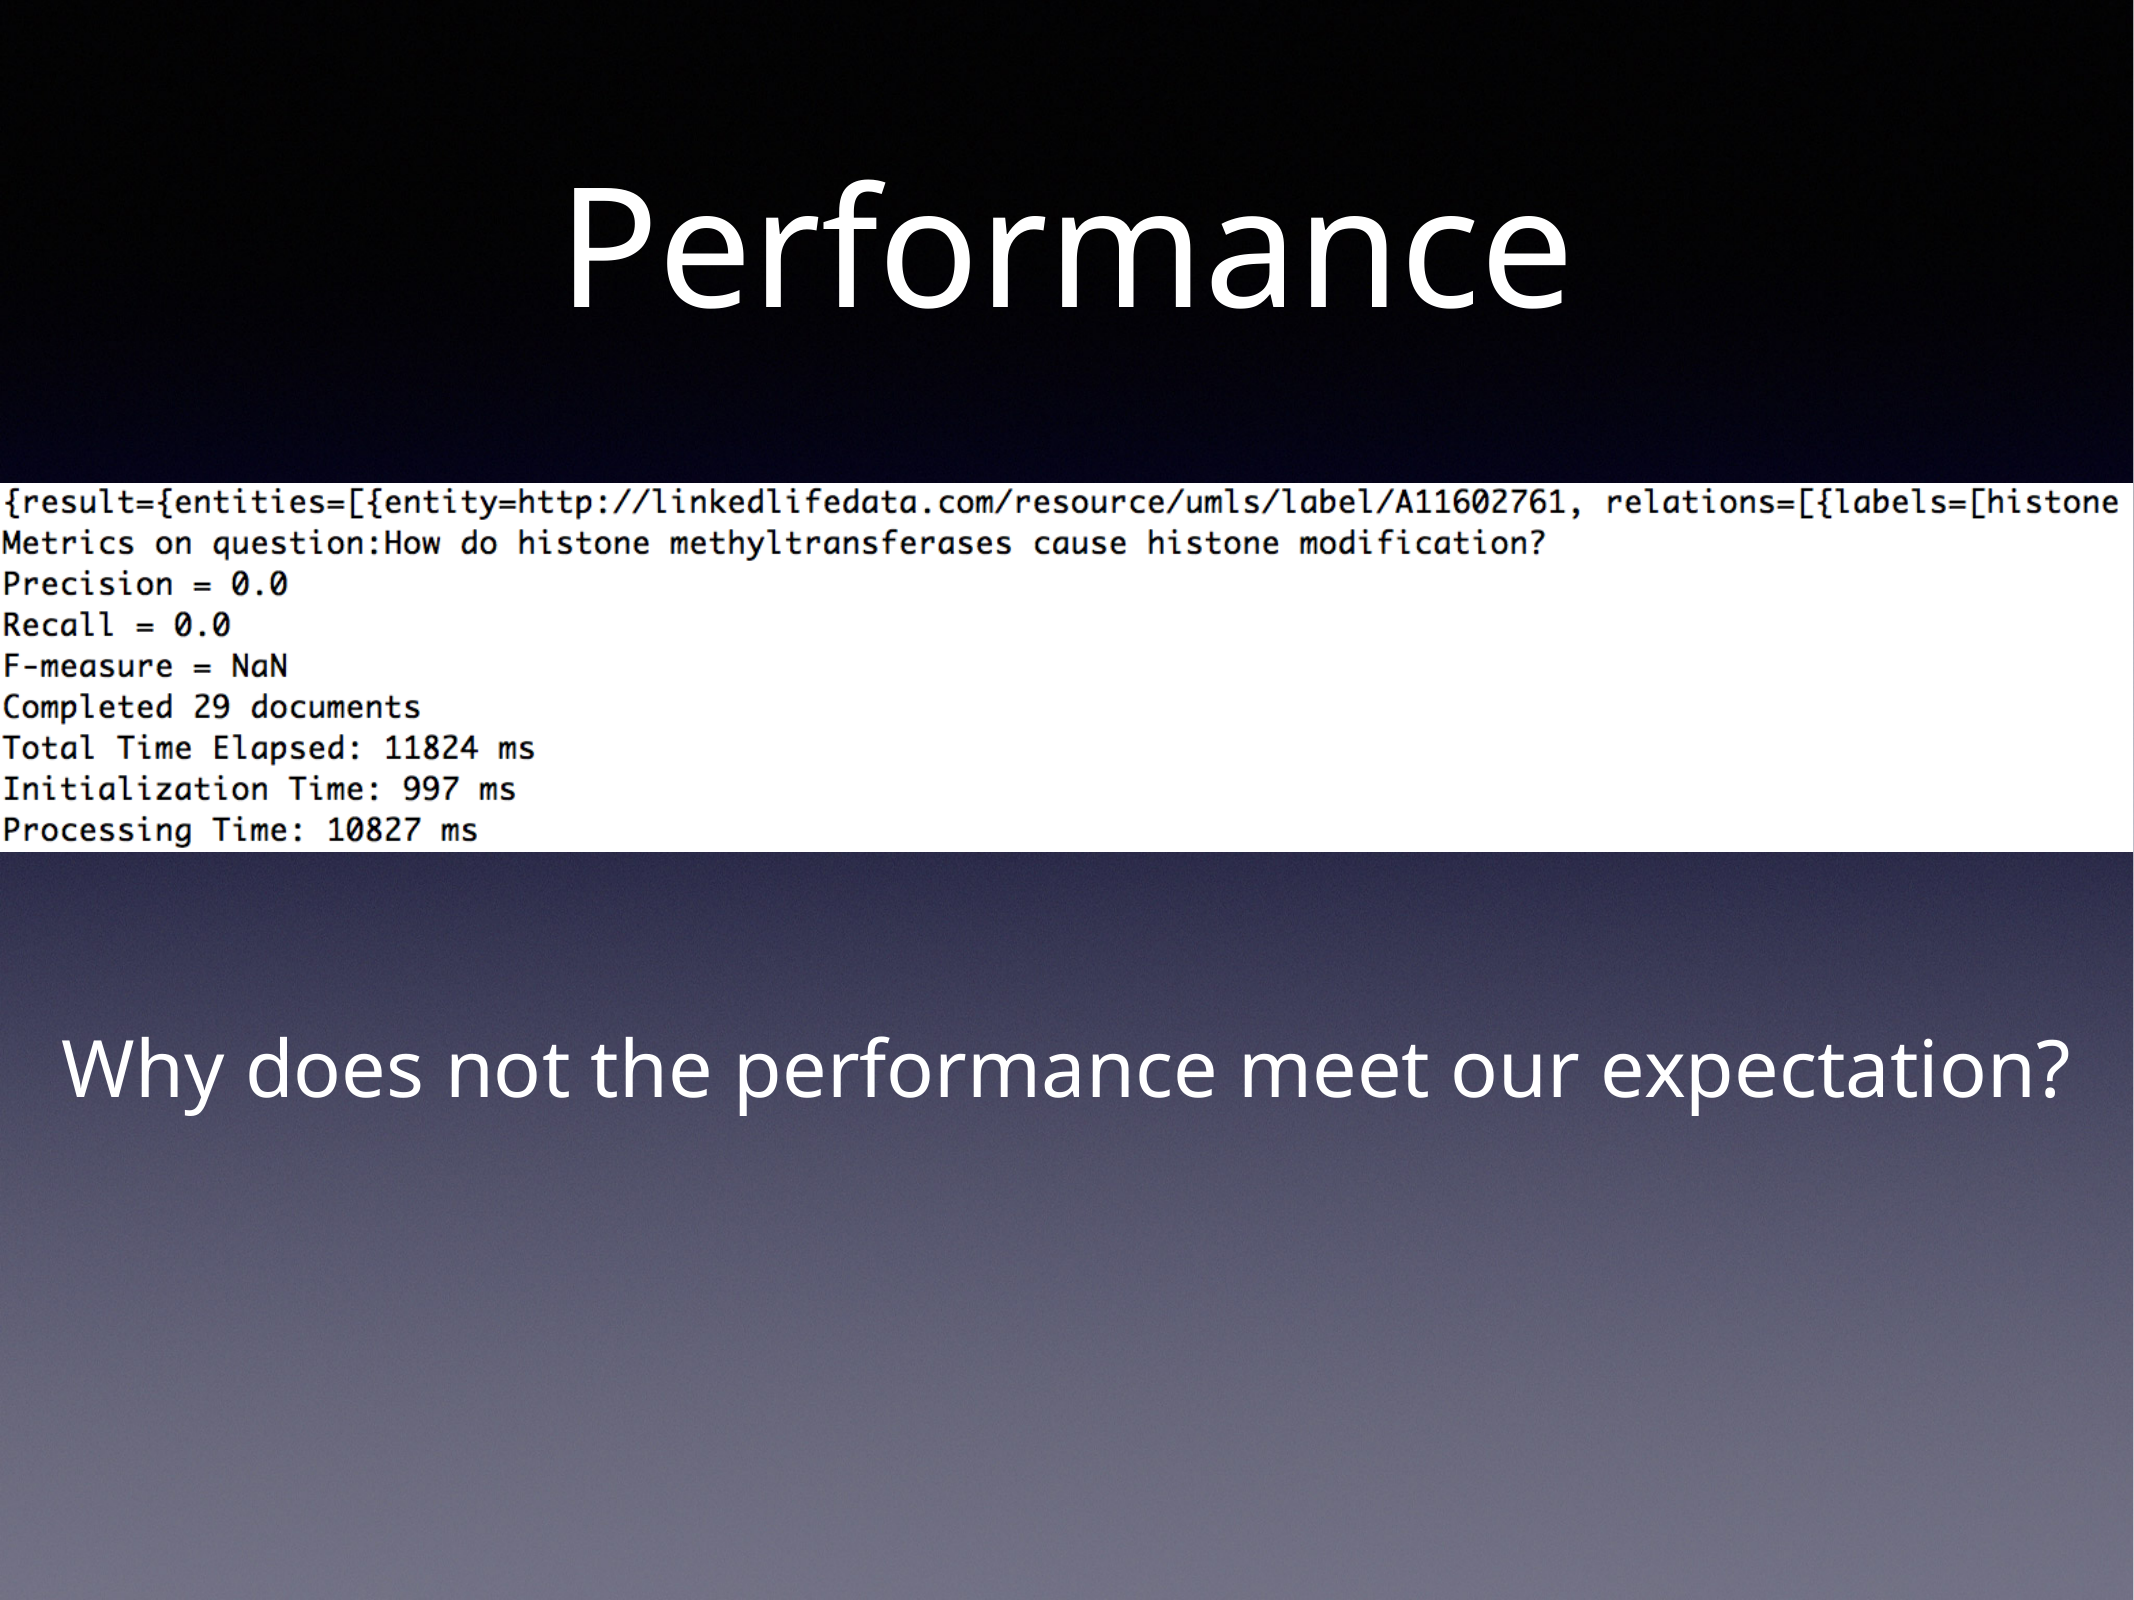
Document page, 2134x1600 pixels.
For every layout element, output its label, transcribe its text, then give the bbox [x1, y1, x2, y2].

text_box Why does not the performance meet our expectation? [53, 1009, 2080, 1122]
title Performance [155, 66, 1978, 416]
picture [0, 0, 2134, 1600]
